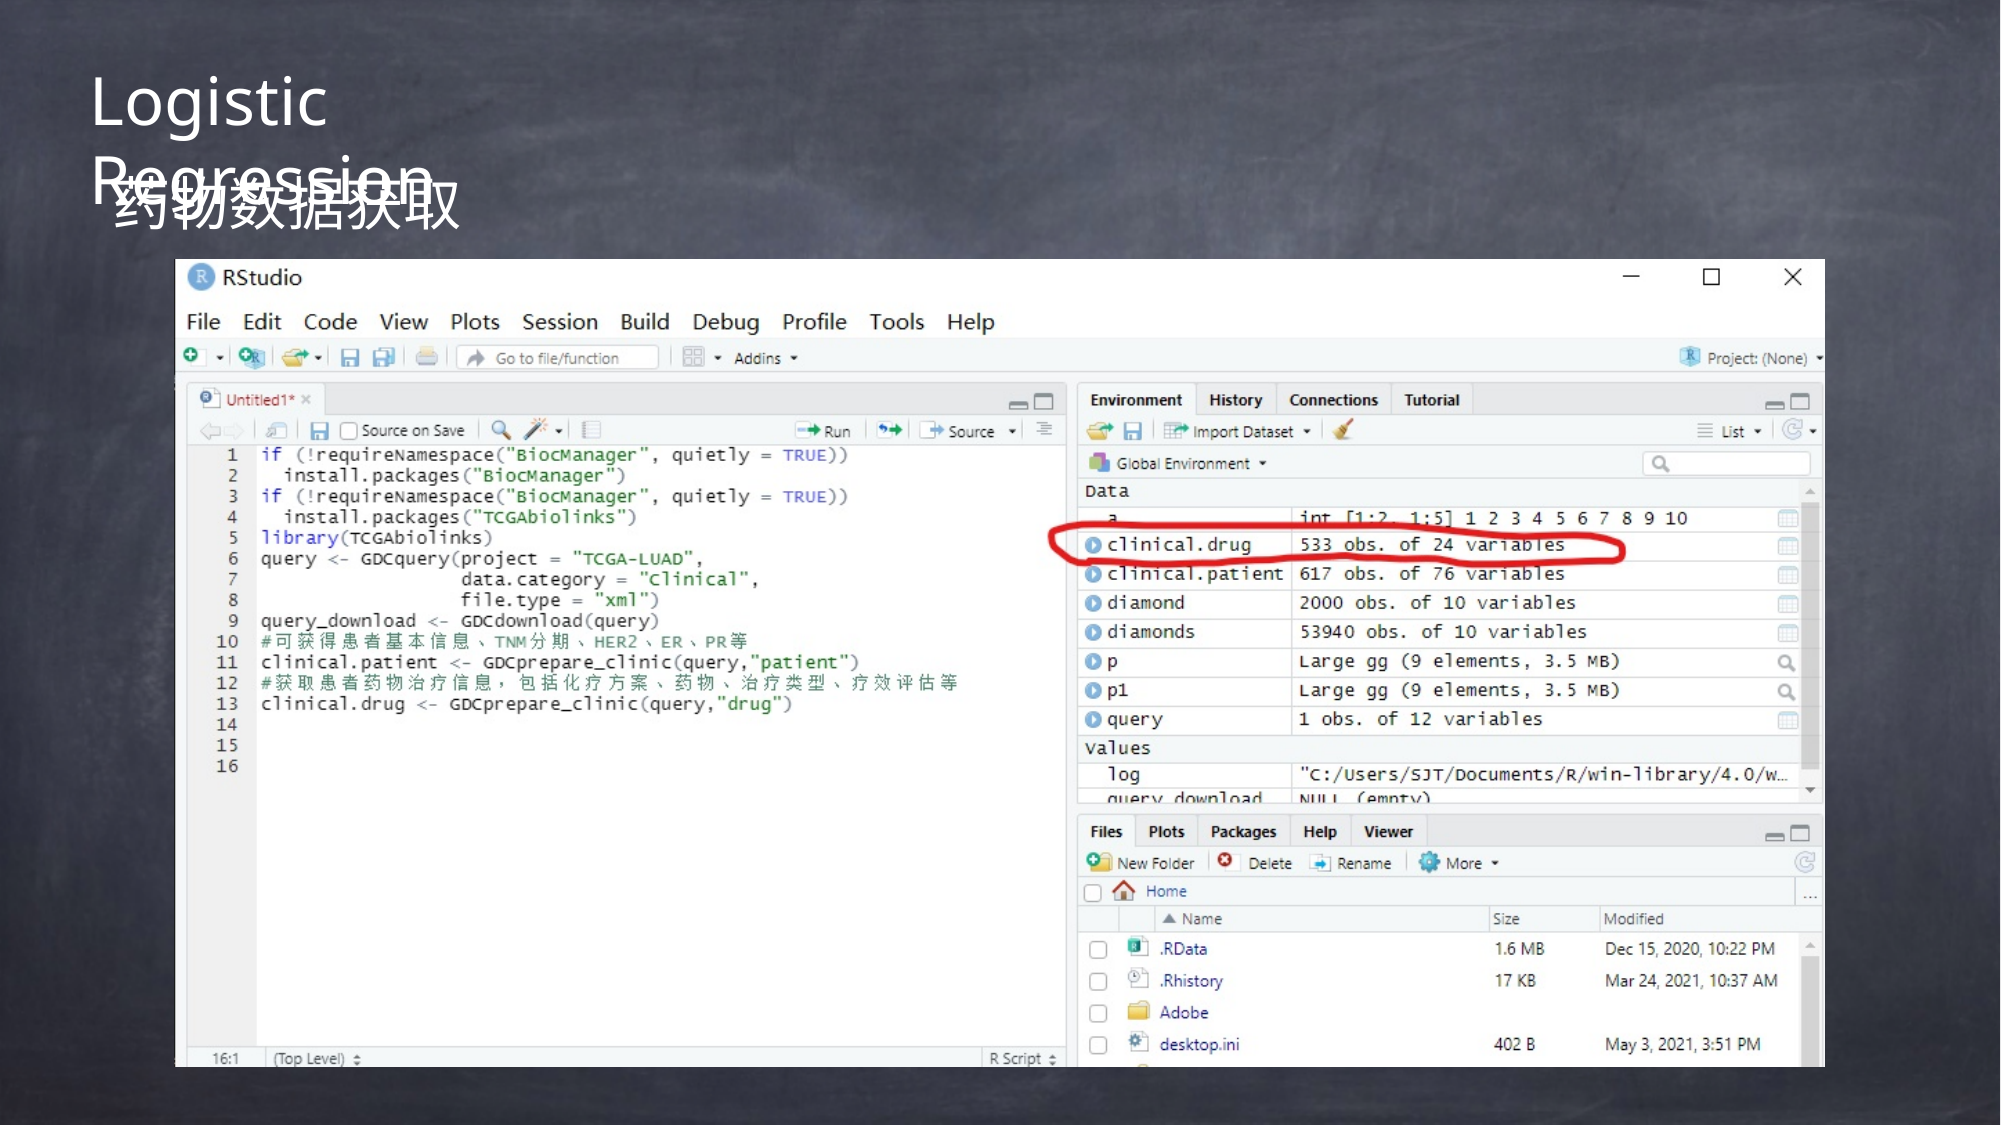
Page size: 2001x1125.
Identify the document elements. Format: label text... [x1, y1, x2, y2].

text_box Logistic Regression [74, 51, 678, 226]
text_box 药物数据获取 [97, 159, 549, 245]
picture [0, 0, 2001, 1125]
